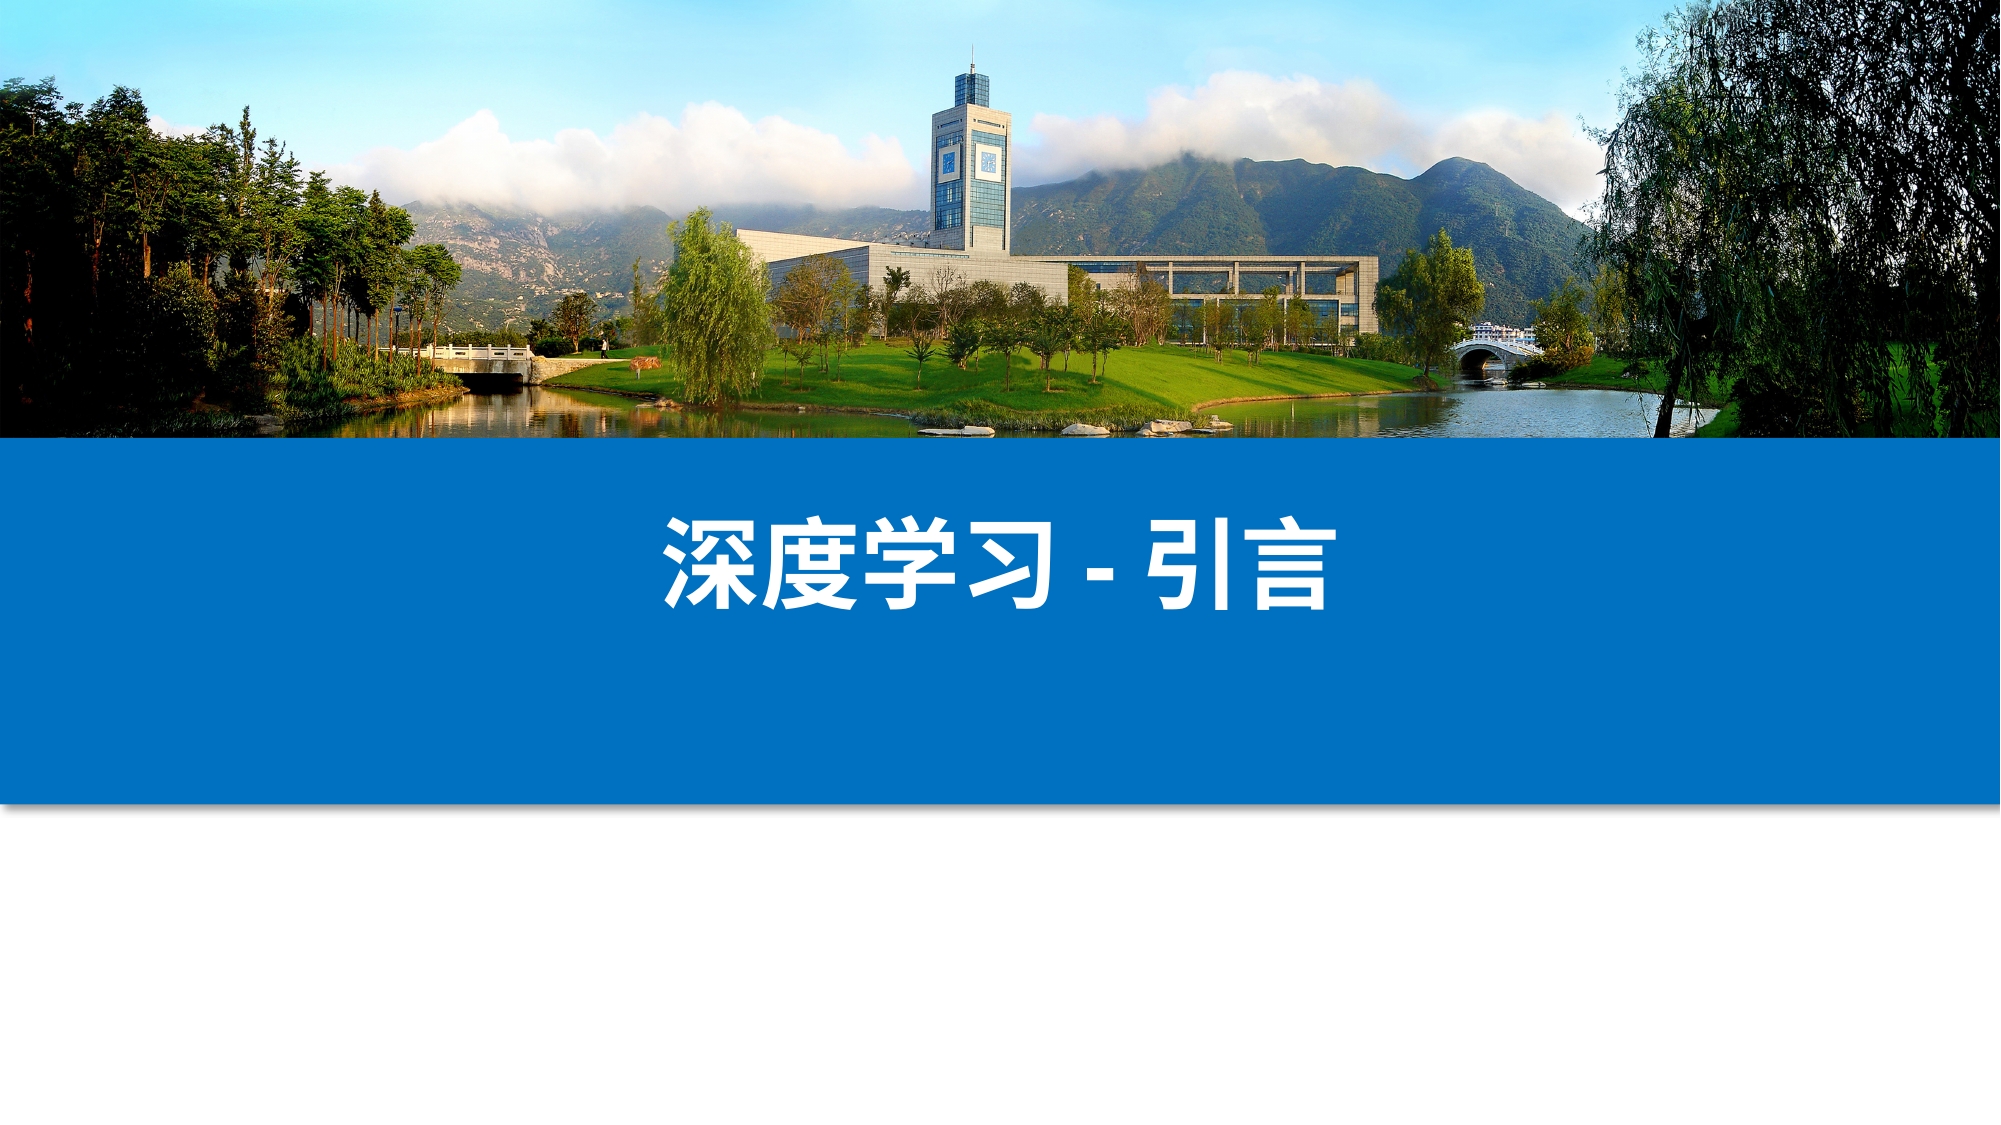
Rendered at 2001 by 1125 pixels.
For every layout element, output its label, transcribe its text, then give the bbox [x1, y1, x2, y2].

title 深度学习-引言 [0, 504, 2000, 805]
picture [0, 0, 2000, 493]
